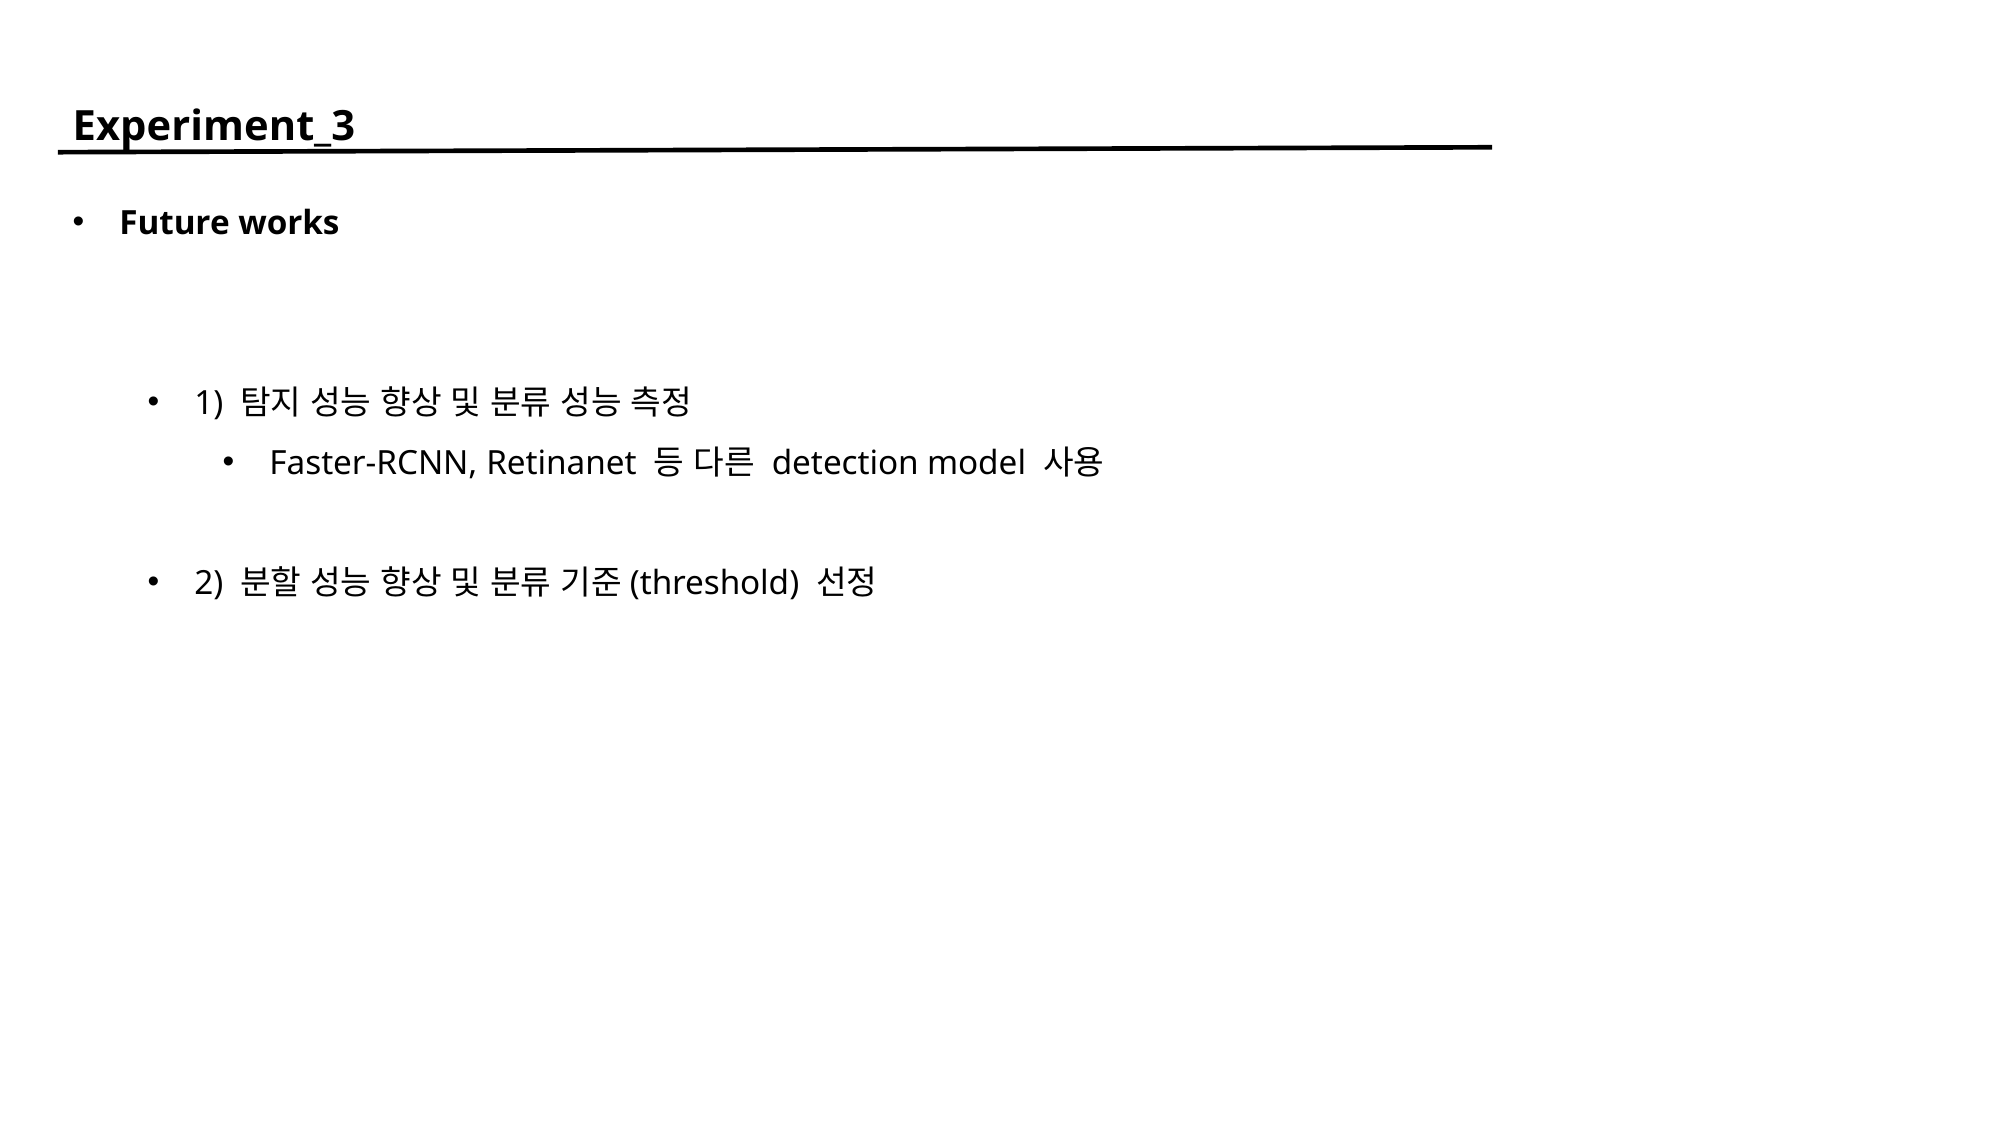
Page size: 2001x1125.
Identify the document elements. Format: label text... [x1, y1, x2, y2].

text_box Experiment_3 [57, 66, 1943, 156]
text_box Future works 1) 탐지 성능 향상 및 분류 성능 측정 Faster-RCNN, Retinanet 등 다른 detection model 사용 2) 분할 성능 향상 및 분류 기준(threshold) 선정 [57, 174, 1952, 609]
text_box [57, 147, 1492, 153]
